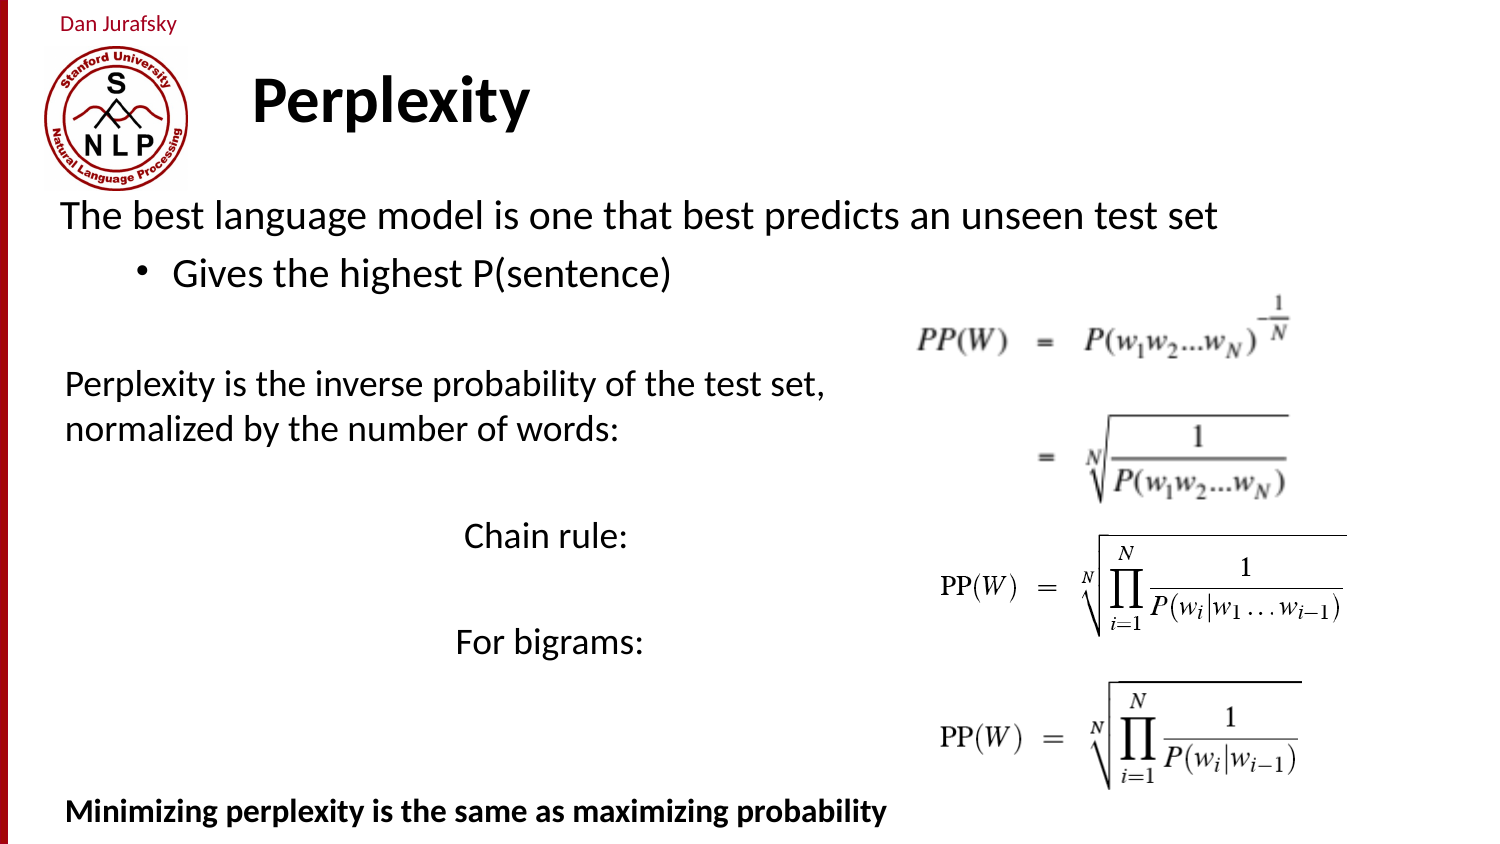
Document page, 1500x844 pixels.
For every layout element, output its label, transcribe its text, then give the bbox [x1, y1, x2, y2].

picture [44, 46, 188, 191]
picture [935, 671, 1305, 791]
text_box Minimizing perplexity is the same as maximizing probability [49, 782, 1380, 837]
picture [878, 258, 1351, 640]
text_box The best language model is one that best predicts an unseen test set Gives the highest P(sentence) [45, 180, 1485, 260]
text_box Perplexity is the inverse probability of the test set, normalized by the number of words: Chain rule: For bigrams: [49, 351, 975, 780]
text_box Perplexity [237, 21, 1463, 144]
